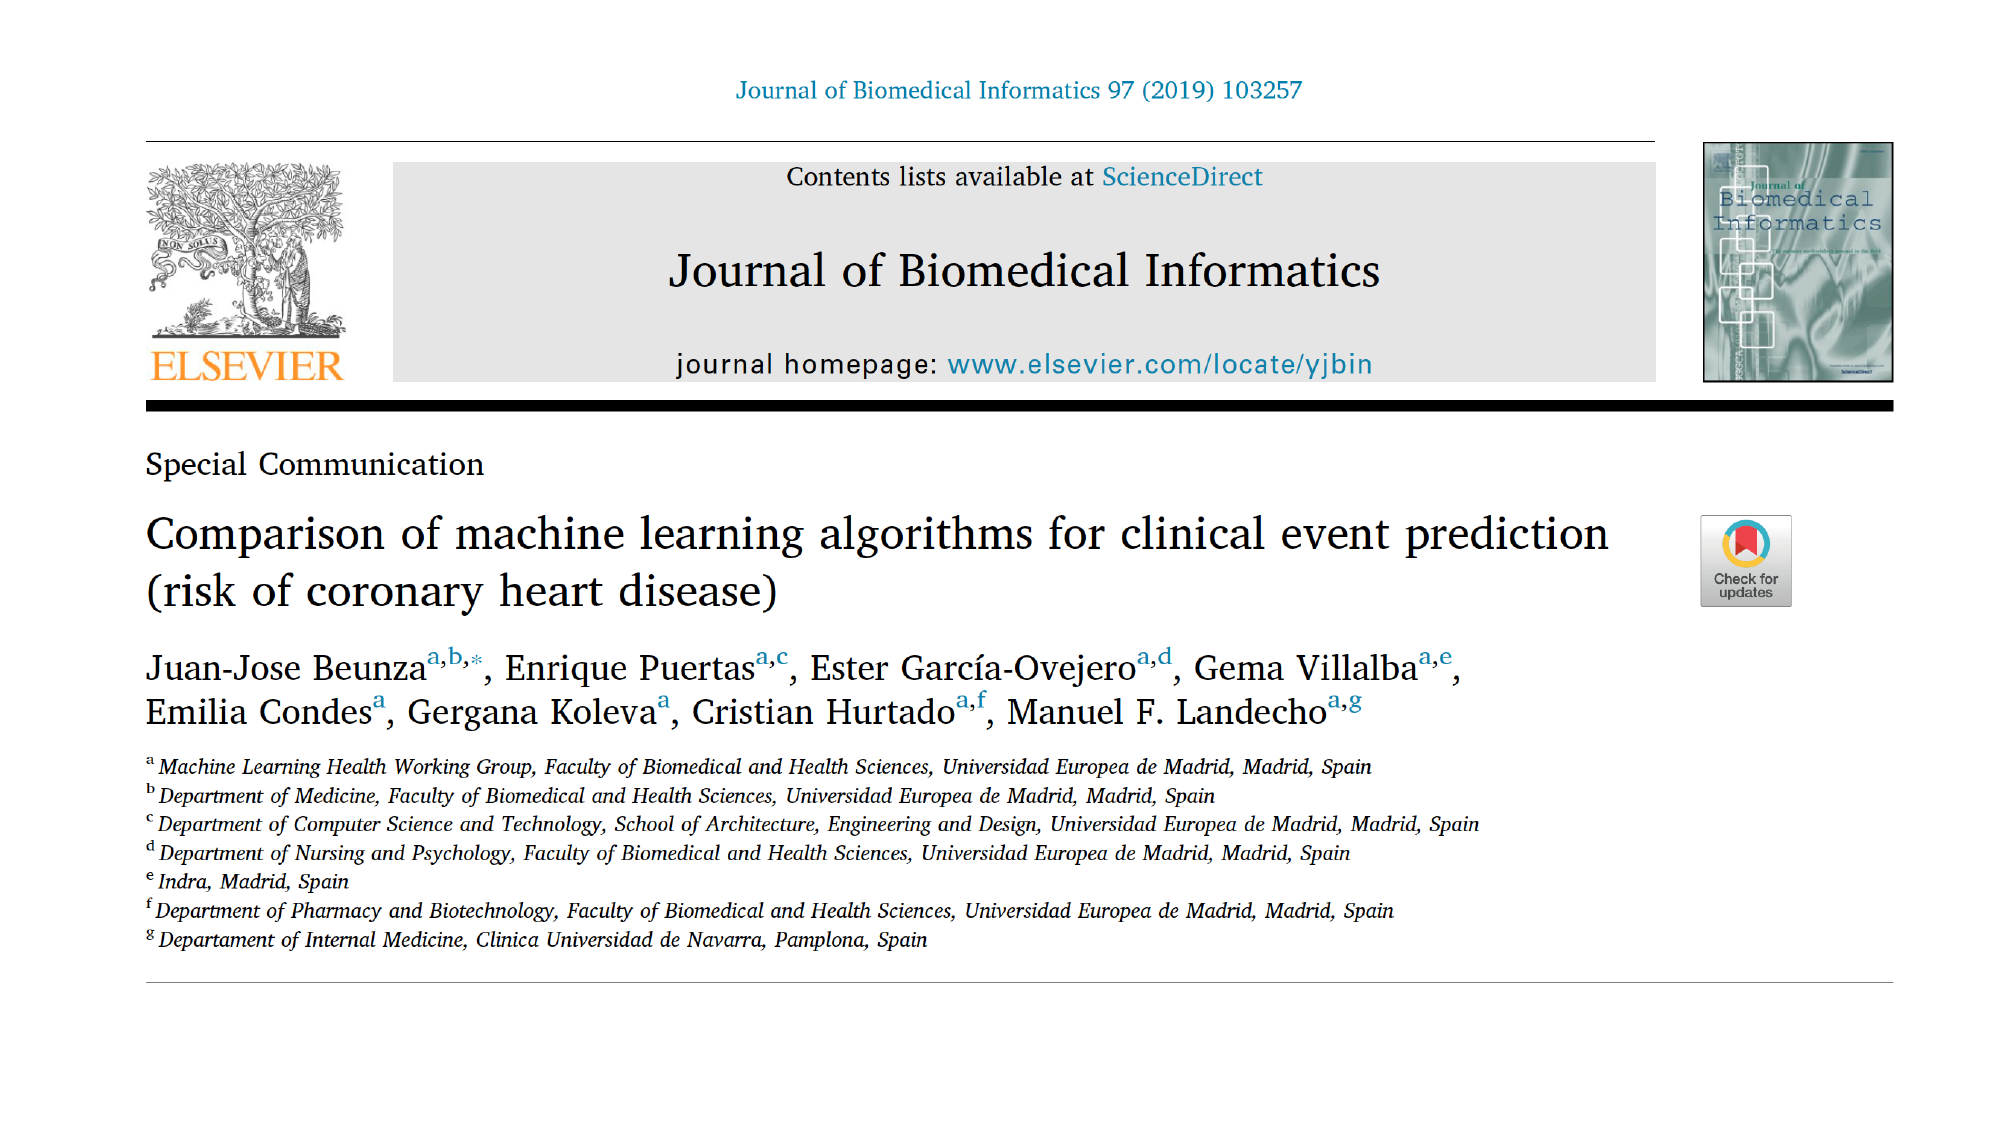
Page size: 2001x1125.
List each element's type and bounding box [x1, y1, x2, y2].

picture [71, 19, 1952, 1009]
